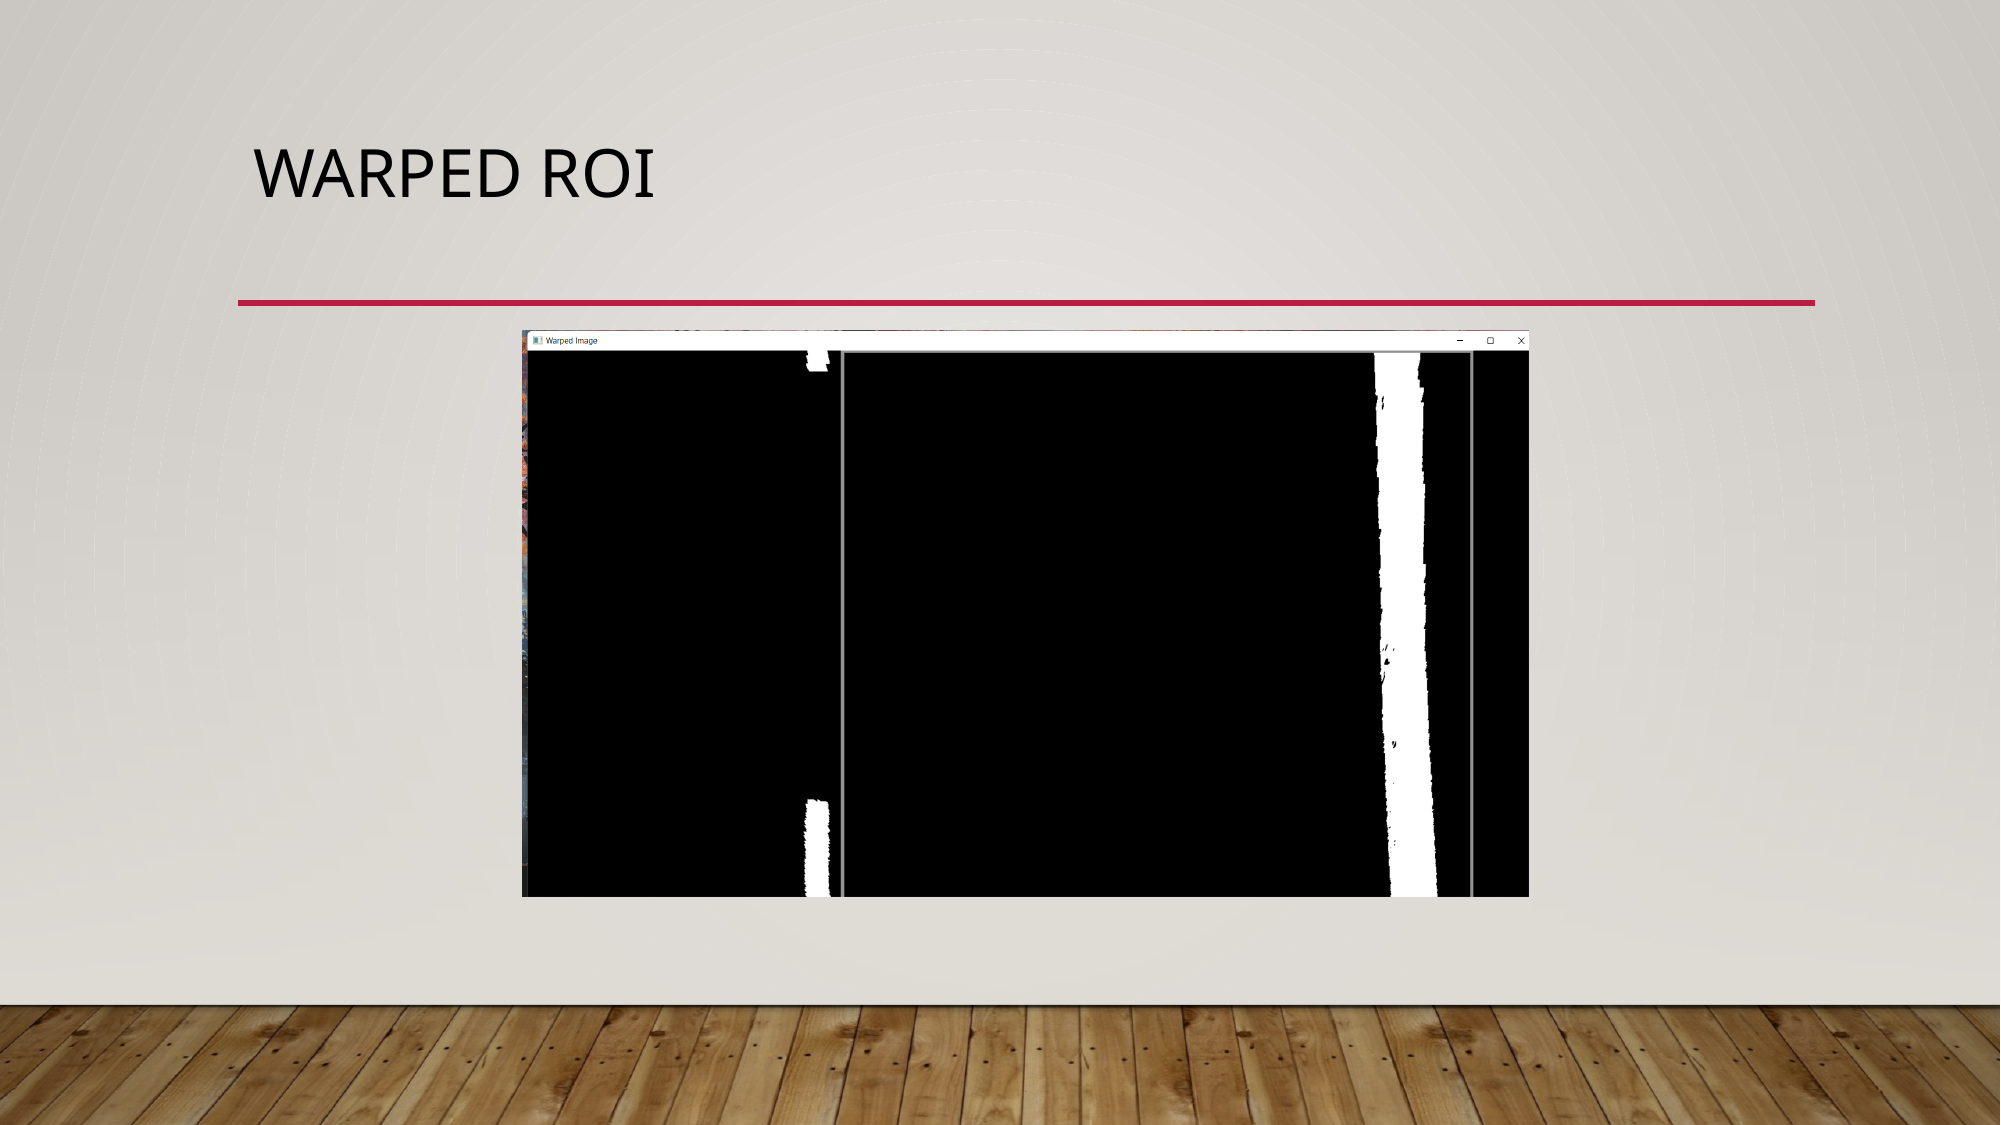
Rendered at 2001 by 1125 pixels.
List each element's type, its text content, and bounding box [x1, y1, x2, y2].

title Warped ROI [238, 131, 1814, 305]
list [522, 330, 1529, 897]
picture [0, 1005, 2000, 1125]
